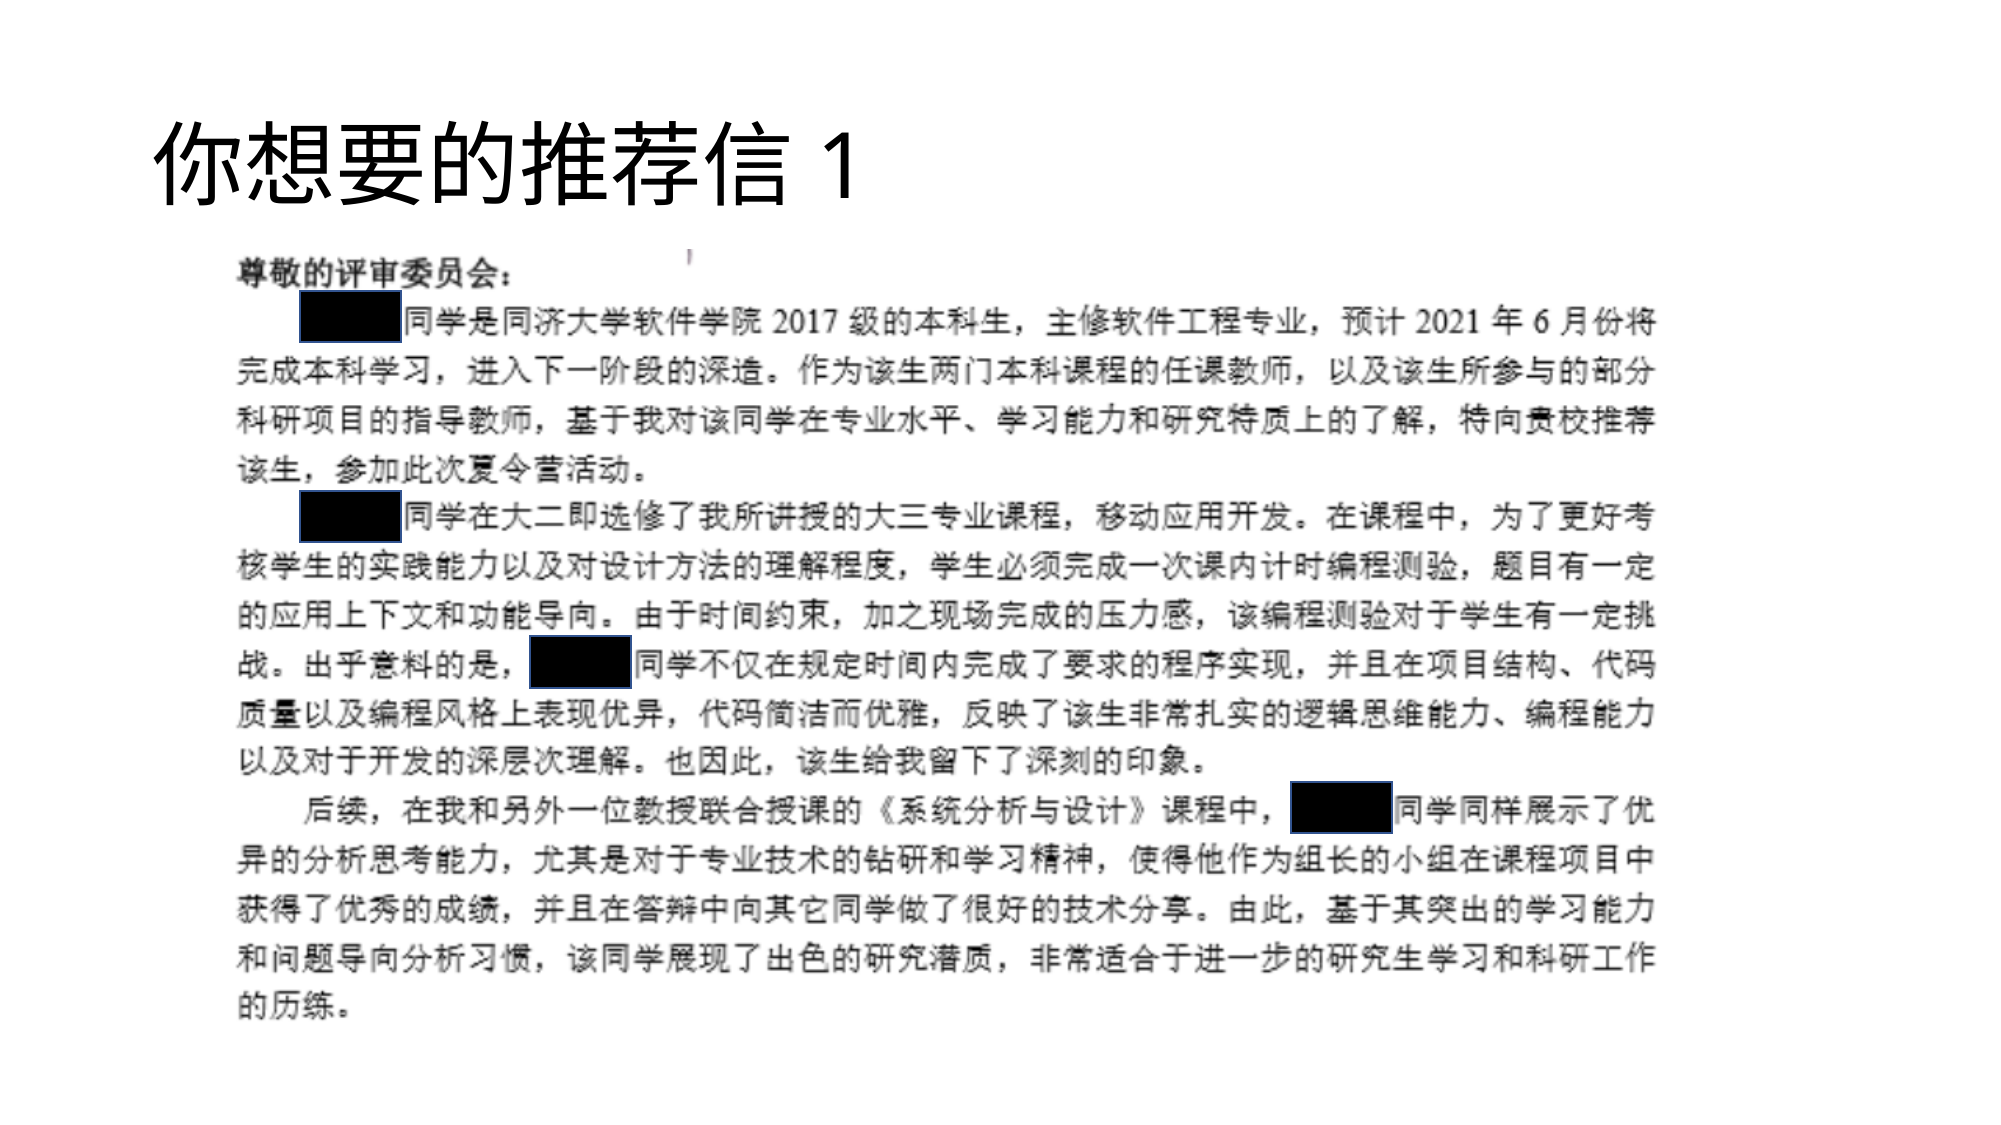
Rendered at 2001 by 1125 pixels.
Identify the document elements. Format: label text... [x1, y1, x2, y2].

title 你想要的推荐信1 [137, 59, 1863, 278]
picture [214, 249, 1686, 1029]
